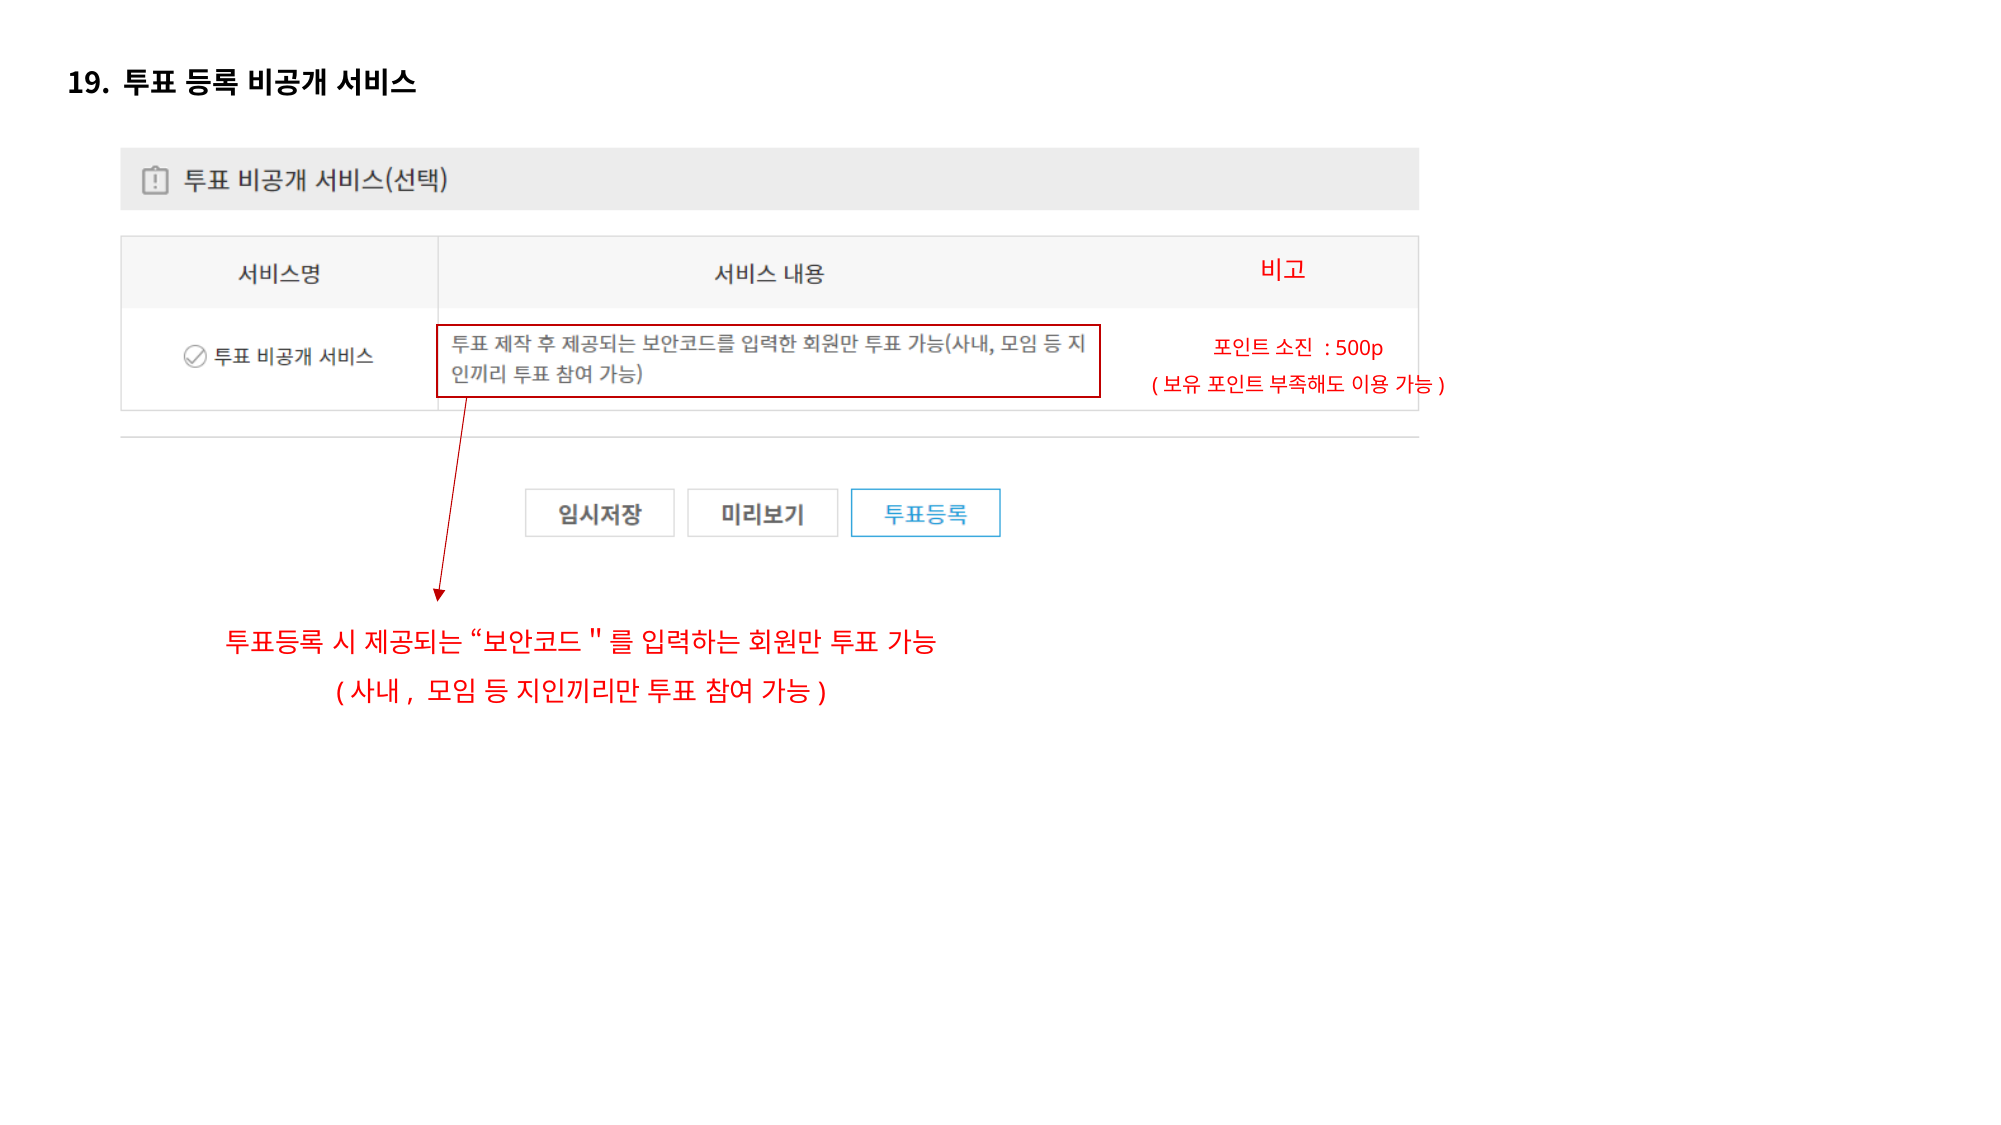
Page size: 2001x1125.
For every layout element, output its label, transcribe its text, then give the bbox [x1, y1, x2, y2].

picture [112, 139, 1432, 546]
text_box 투표등록 시 제공되는 “보안코드＂를 입력하는 회원만 투표 가능 (사내, 모임 등 지인끼리만 투표 참여 가능) [162, 601, 1000, 714]
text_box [437, 396, 467, 602]
text_box 포인트 소진 : 500p (보유 포인트 부족해도 이용 가능) [1432, 314, 1479, 405]
text_box 투표 등록 비공개 서비스 [52, 22, 1946, 1051]
